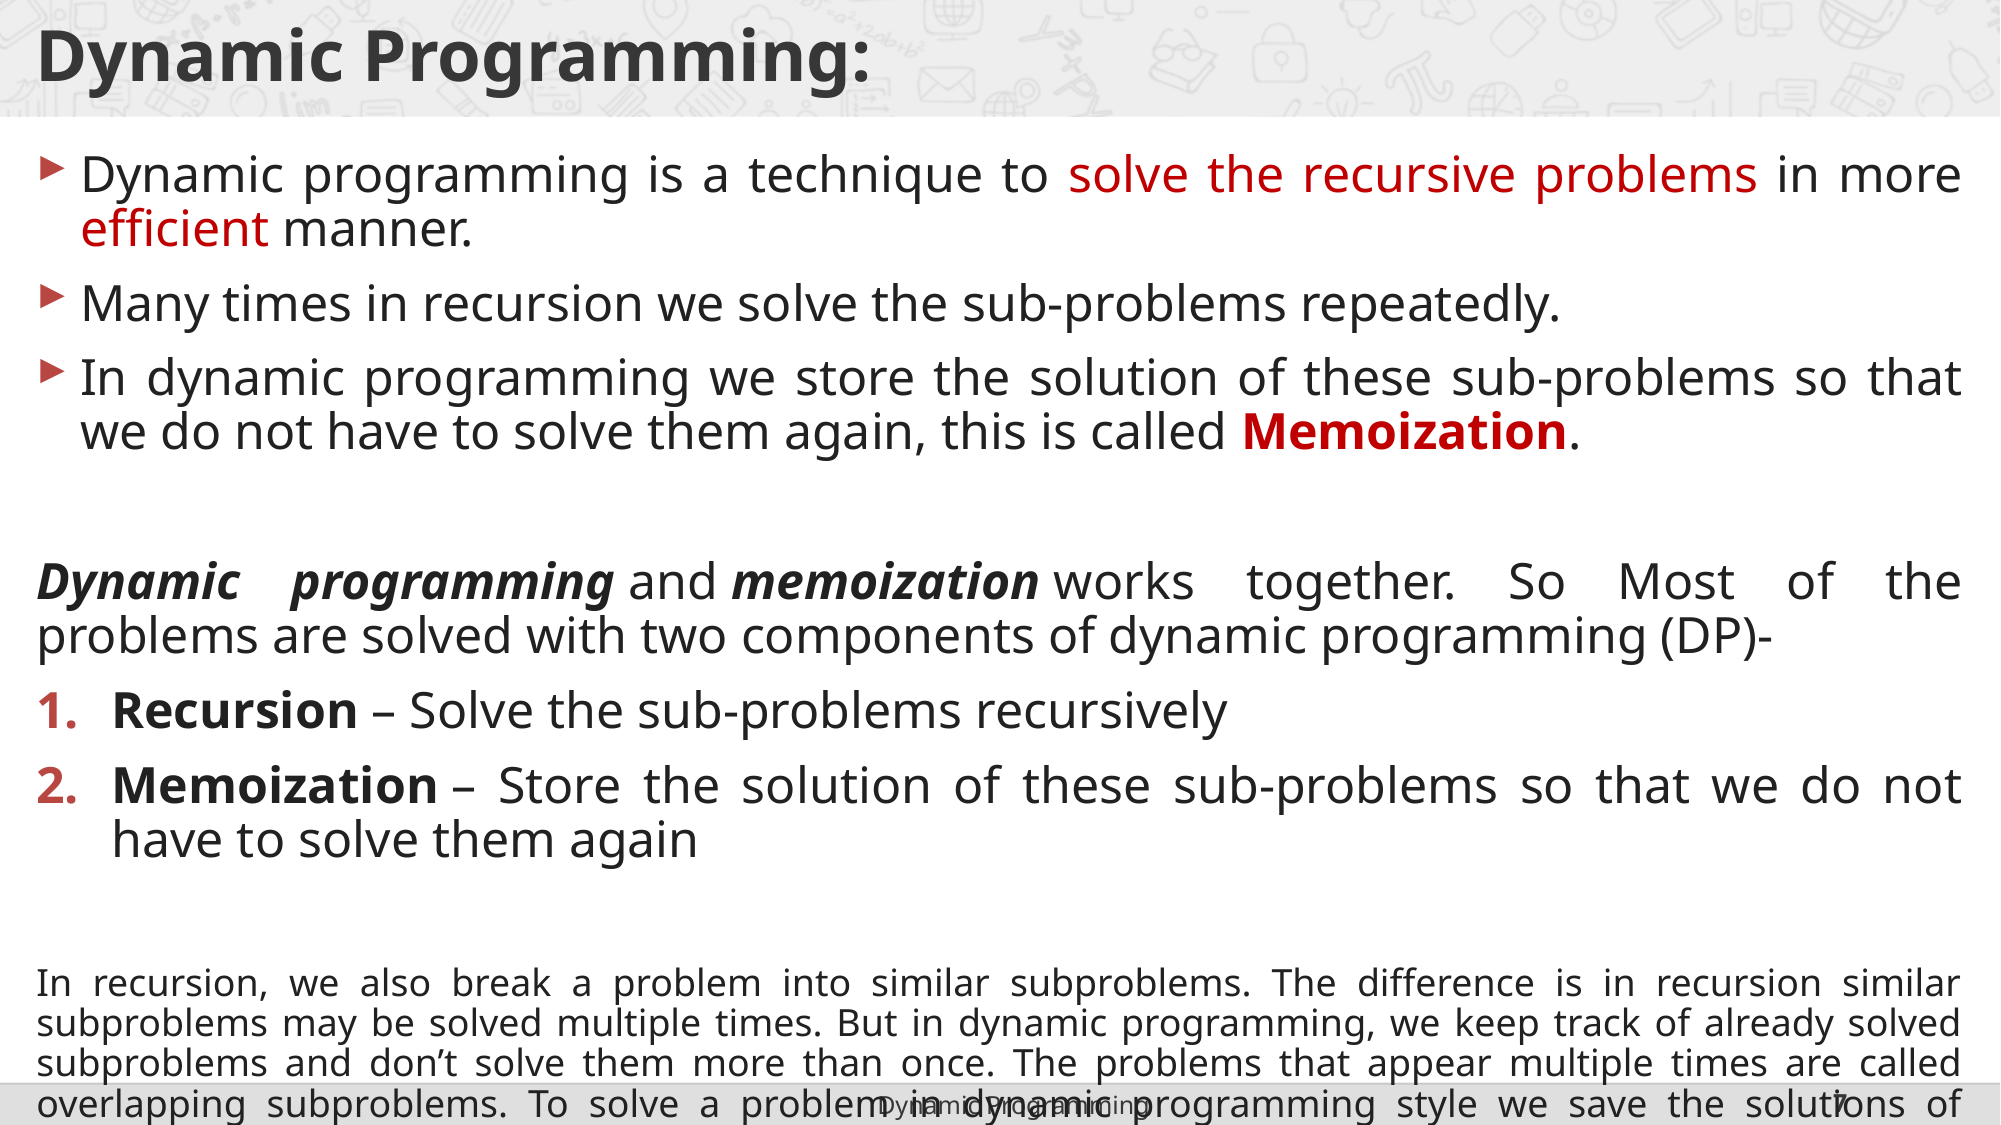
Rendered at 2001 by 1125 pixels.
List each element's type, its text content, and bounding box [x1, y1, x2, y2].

title Dynamic Programming: [0, 0, 2000, 117]
list Dynamic programming is a technique to solve the recursive problems in more efficient manner. Many times in recursion we solve the sub-problems repeatedly. In dynamic programming we store the solution of these sub-problems so that we do not have to solve them again, this is called Memoization. Dynamic programming and memoization works together. So Most of the problems are solved with two components of dynamic programming (DP)- Recursion – Solve the sub-problems recursively Memoization – Store the solution of these sub-problems so that we do not have to solve them again In recursion, we also break a problem into similar subproblems. The difference is in recursion similar subproblems may be solved multiple times. But in dynamic programming, we keep track of already solved subproblems and don’t solve them more than once. The problems that appear multiple times are called overlapping subproblems. To solve a problem in dynamic programming style we save the solutions of overlapping subproblems in a data structure. This is known as “Memoization”. [21, 141, 1979, 1059]
